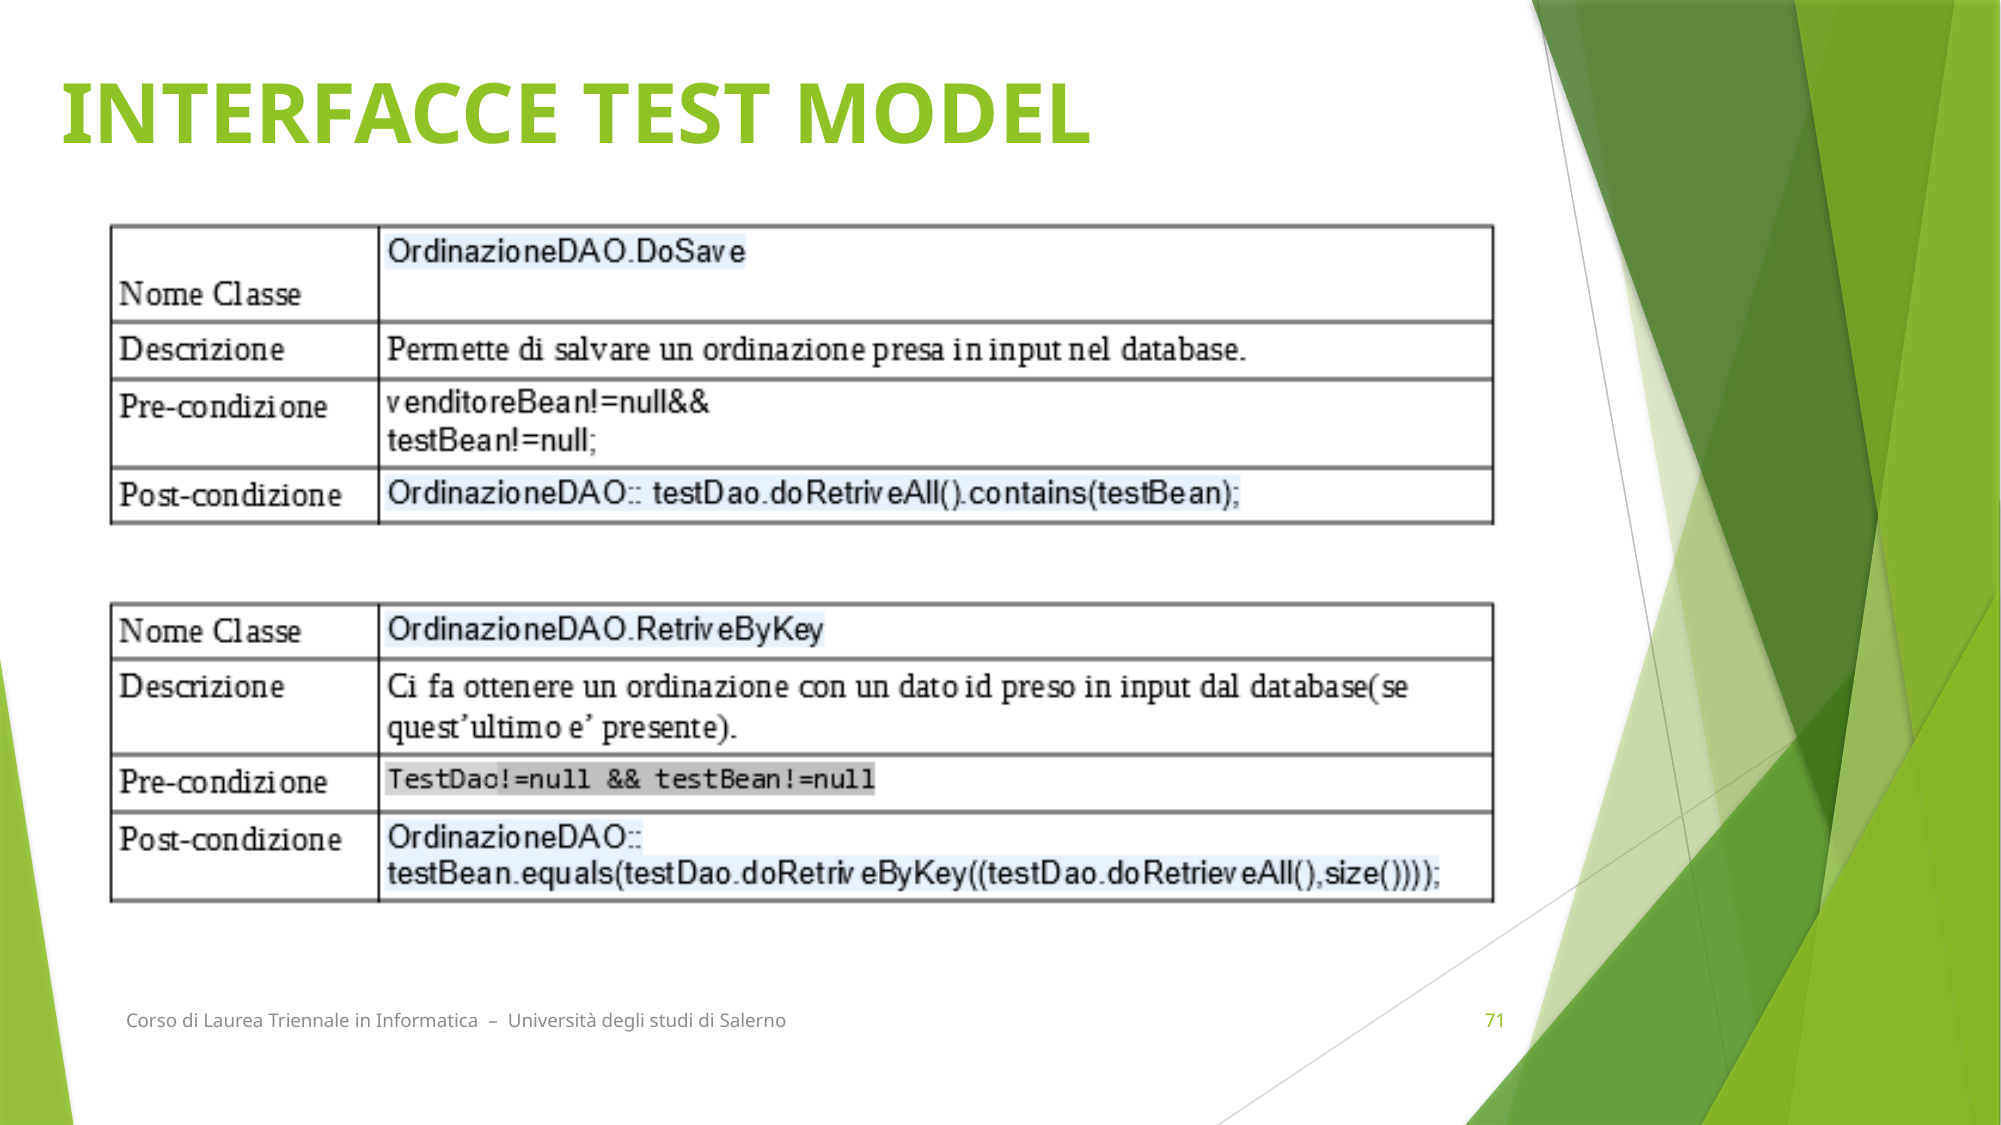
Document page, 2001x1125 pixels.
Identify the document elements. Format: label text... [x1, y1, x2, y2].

slide_number 71 [1409, 991, 1522, 1051]
title INTERFACCE TEST MODEL [46, 41, 1479, 168]
footer Corso di Laurea Triennale in Informatica – Università degli studi di Salerno [111, 991, 1145, 1051]
picture [100, 214, 1503, 919]
